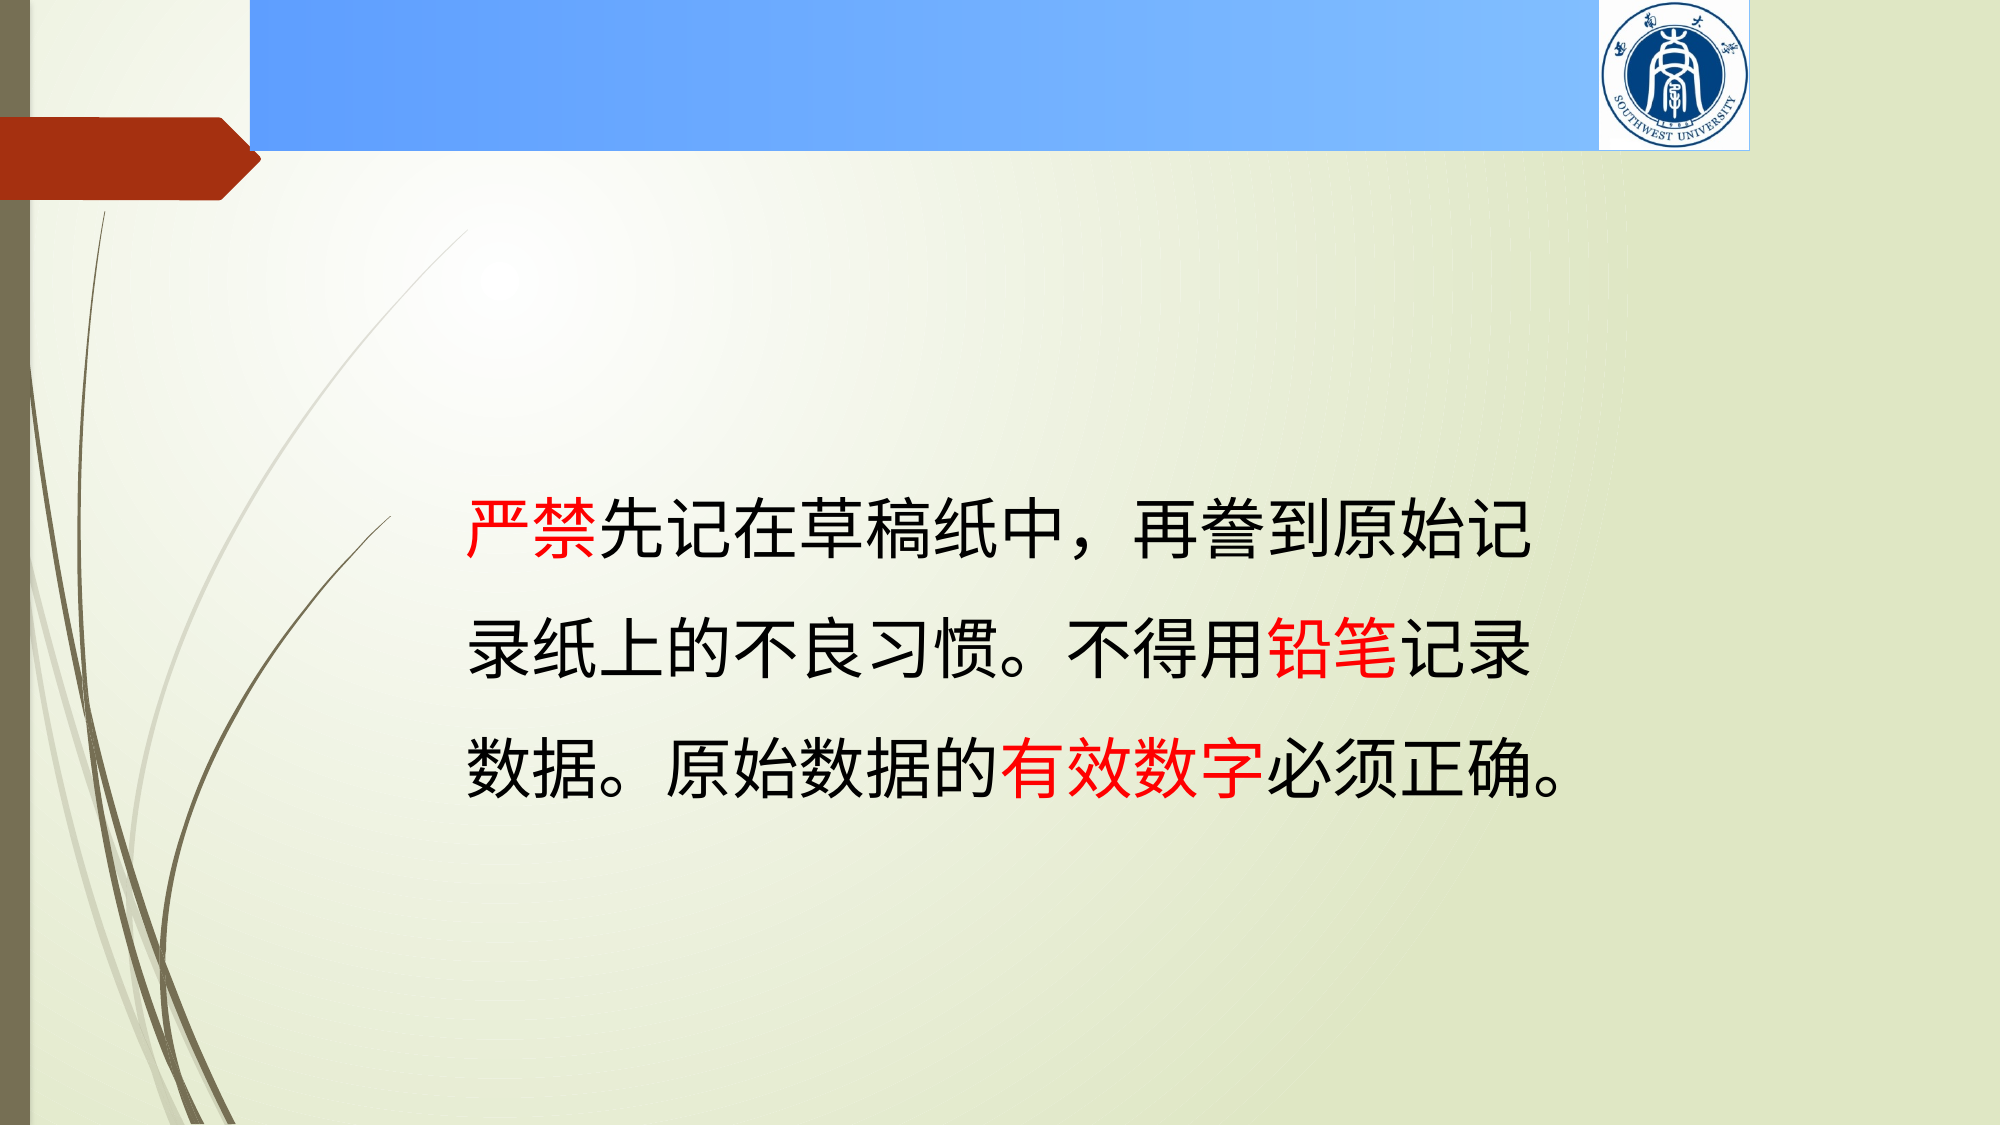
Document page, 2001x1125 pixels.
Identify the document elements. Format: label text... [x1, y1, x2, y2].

picture [1599, 0, 1750, 151]
text_box [249, 0, 1599, 151]
text_box 严禁先记在草稿纸中，再誊到原始记录纸上的不良习惯。不得用铅笔记录数据。原始数据的有效数字必须正确。 [450, 439, 1573, 814]
